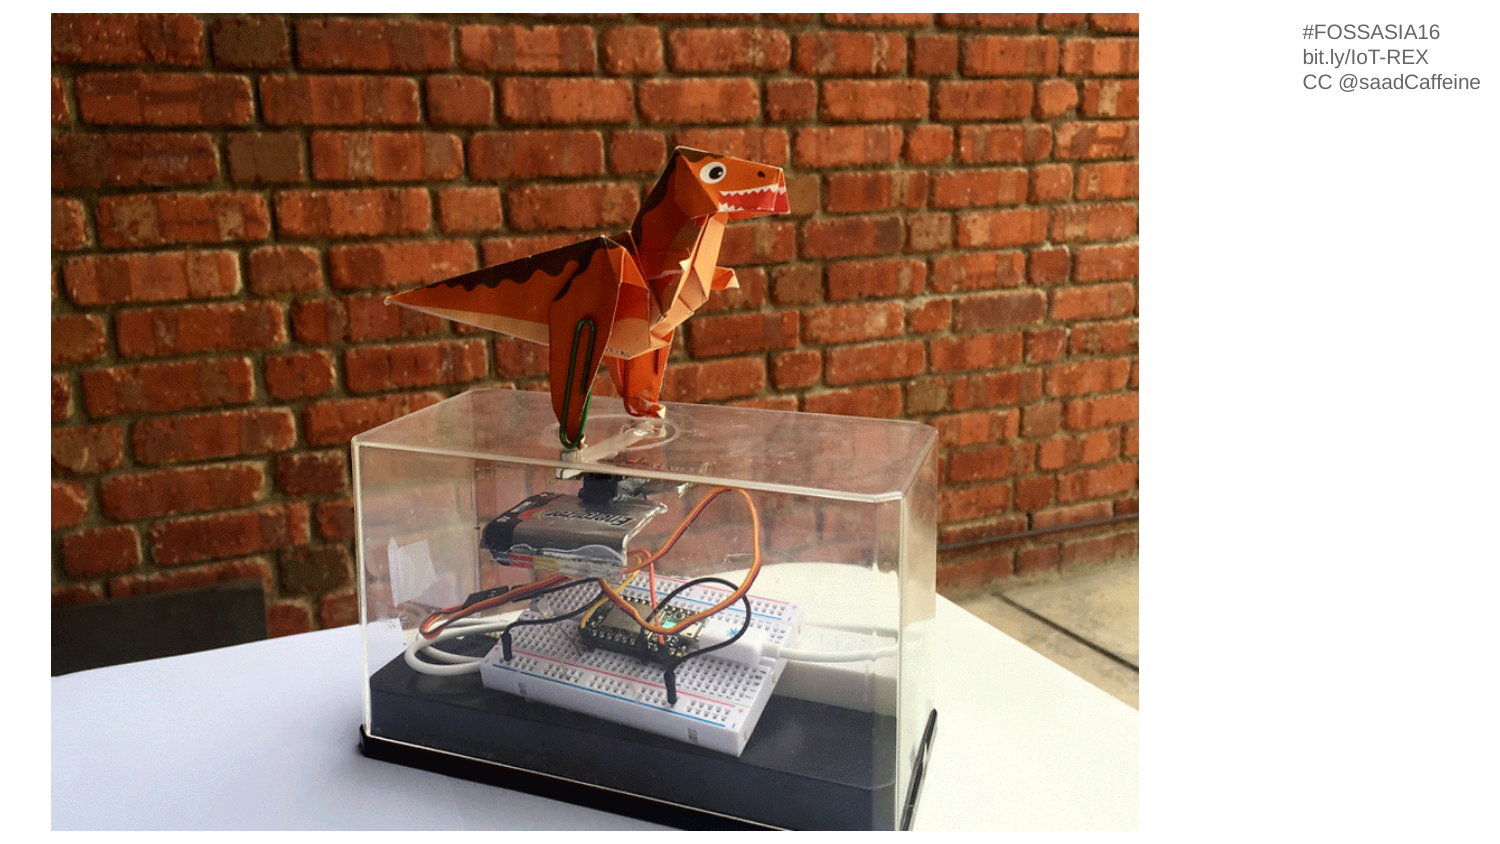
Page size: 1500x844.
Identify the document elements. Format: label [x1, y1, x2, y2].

picture [50, 13, 1139, 831]
